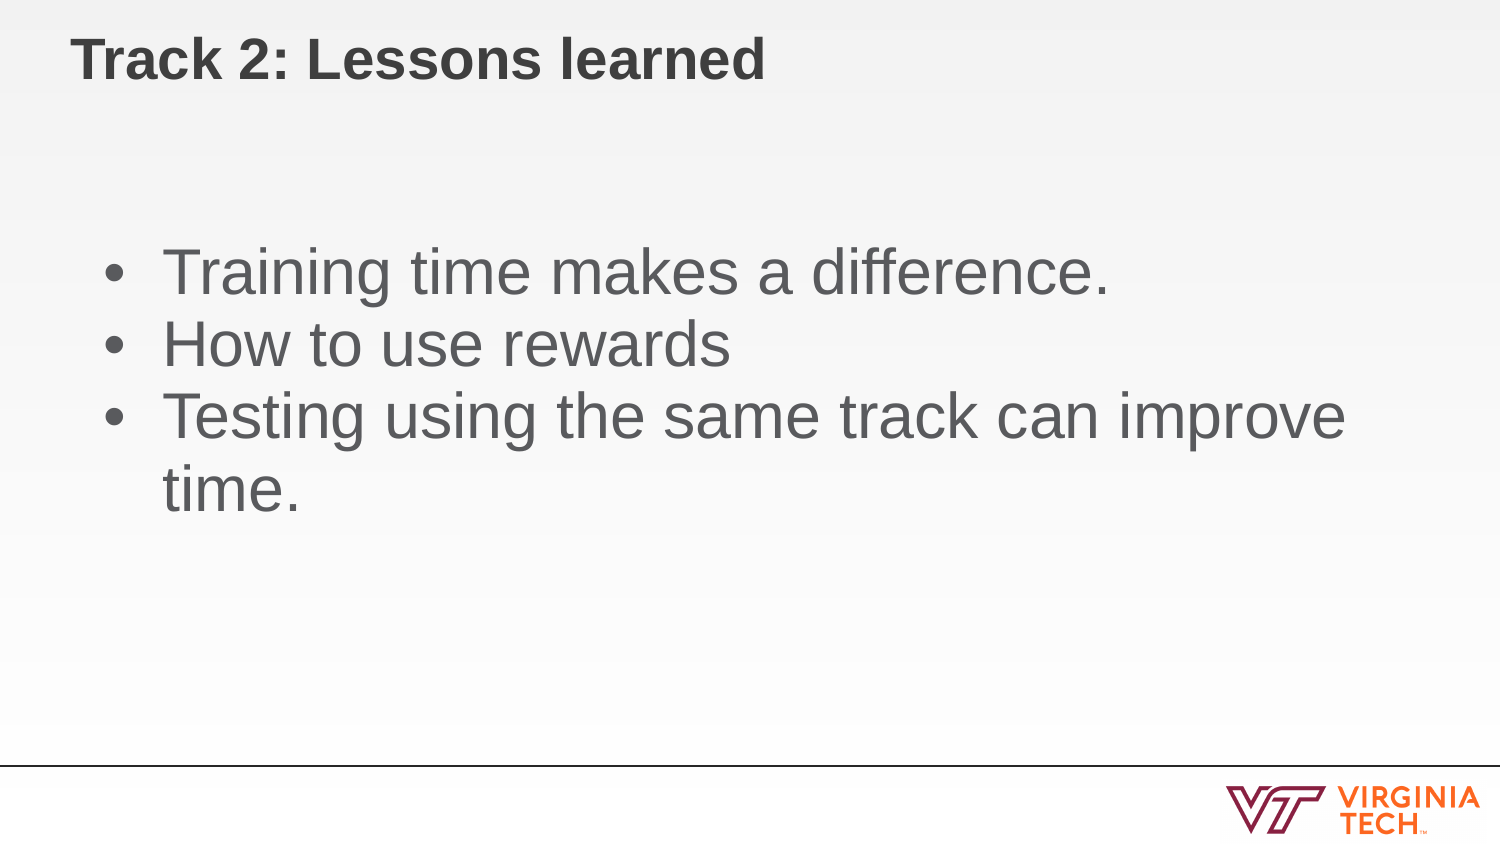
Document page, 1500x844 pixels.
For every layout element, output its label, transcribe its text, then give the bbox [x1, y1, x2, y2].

picture [1220, 777, 1487, 844]
title Track 2: Lessons learned [55, 18, 1402, 160]
list Training time makes a difference. How to use rewards Testing using the same track can improve time. [72, 228, 1419, 754]
